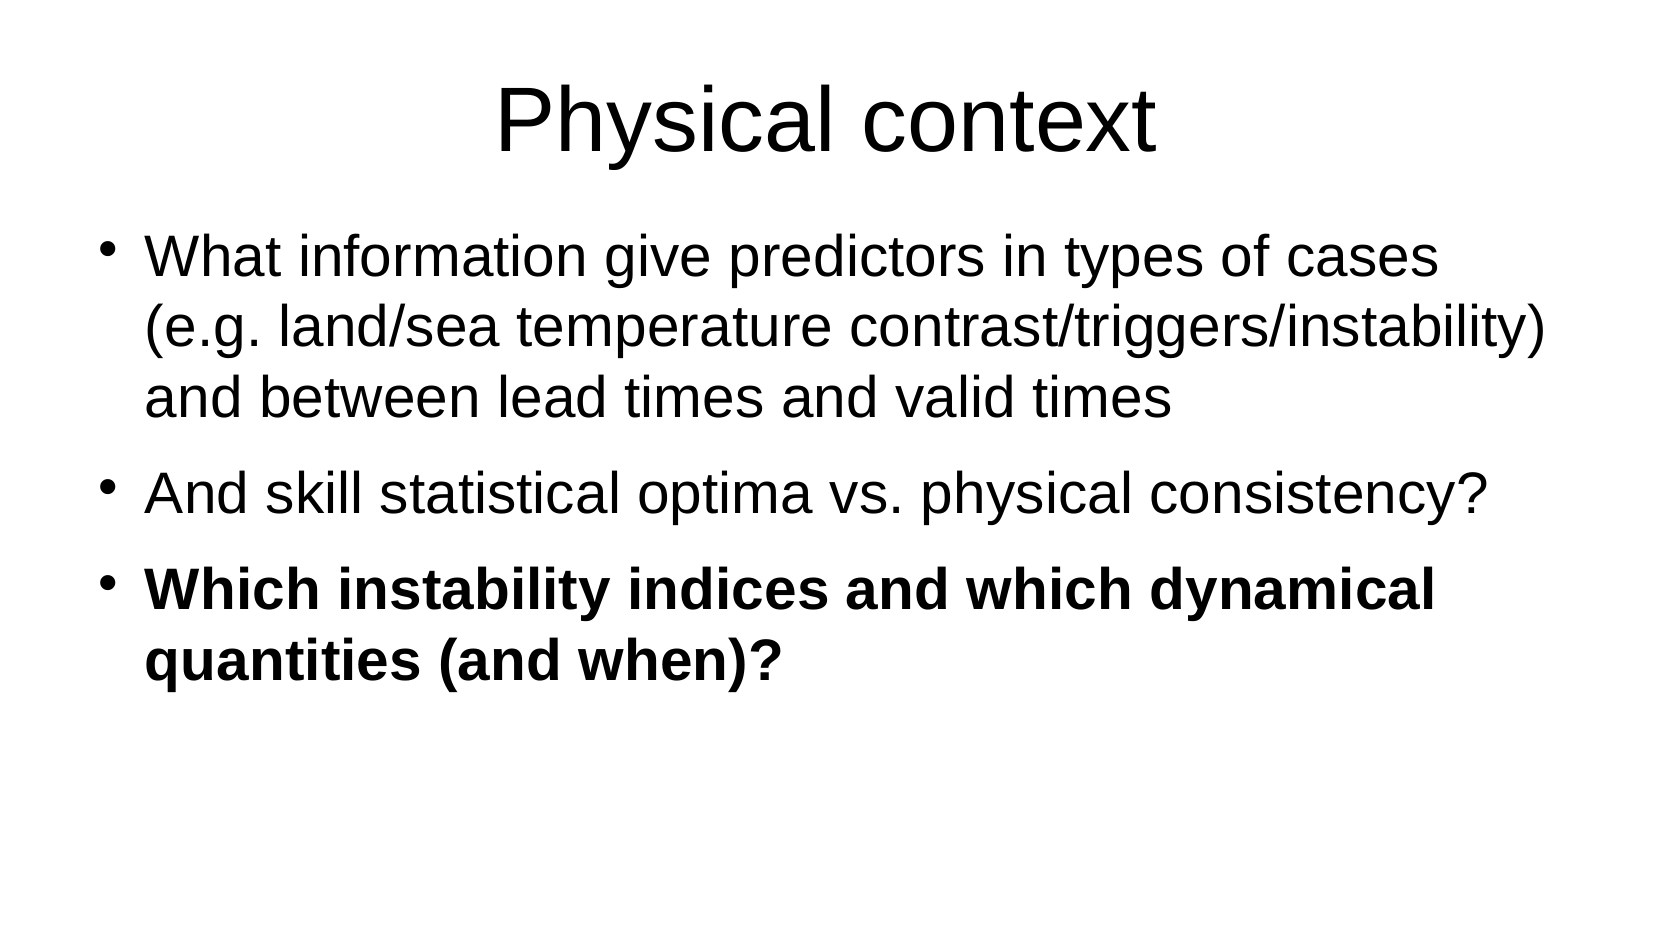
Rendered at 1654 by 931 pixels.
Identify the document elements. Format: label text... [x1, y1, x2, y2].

text_box What information give predictors in types of cases (e.g. land/sea temperature contrast/triggers/instability) and between lead times and valid times And skill statistical optima vs. physical consistency? Which instability indices and which dynamical quantities (and when)? [82, 217, 1571, 757]
text_box Physical context [82, 37, 1571, 193]
